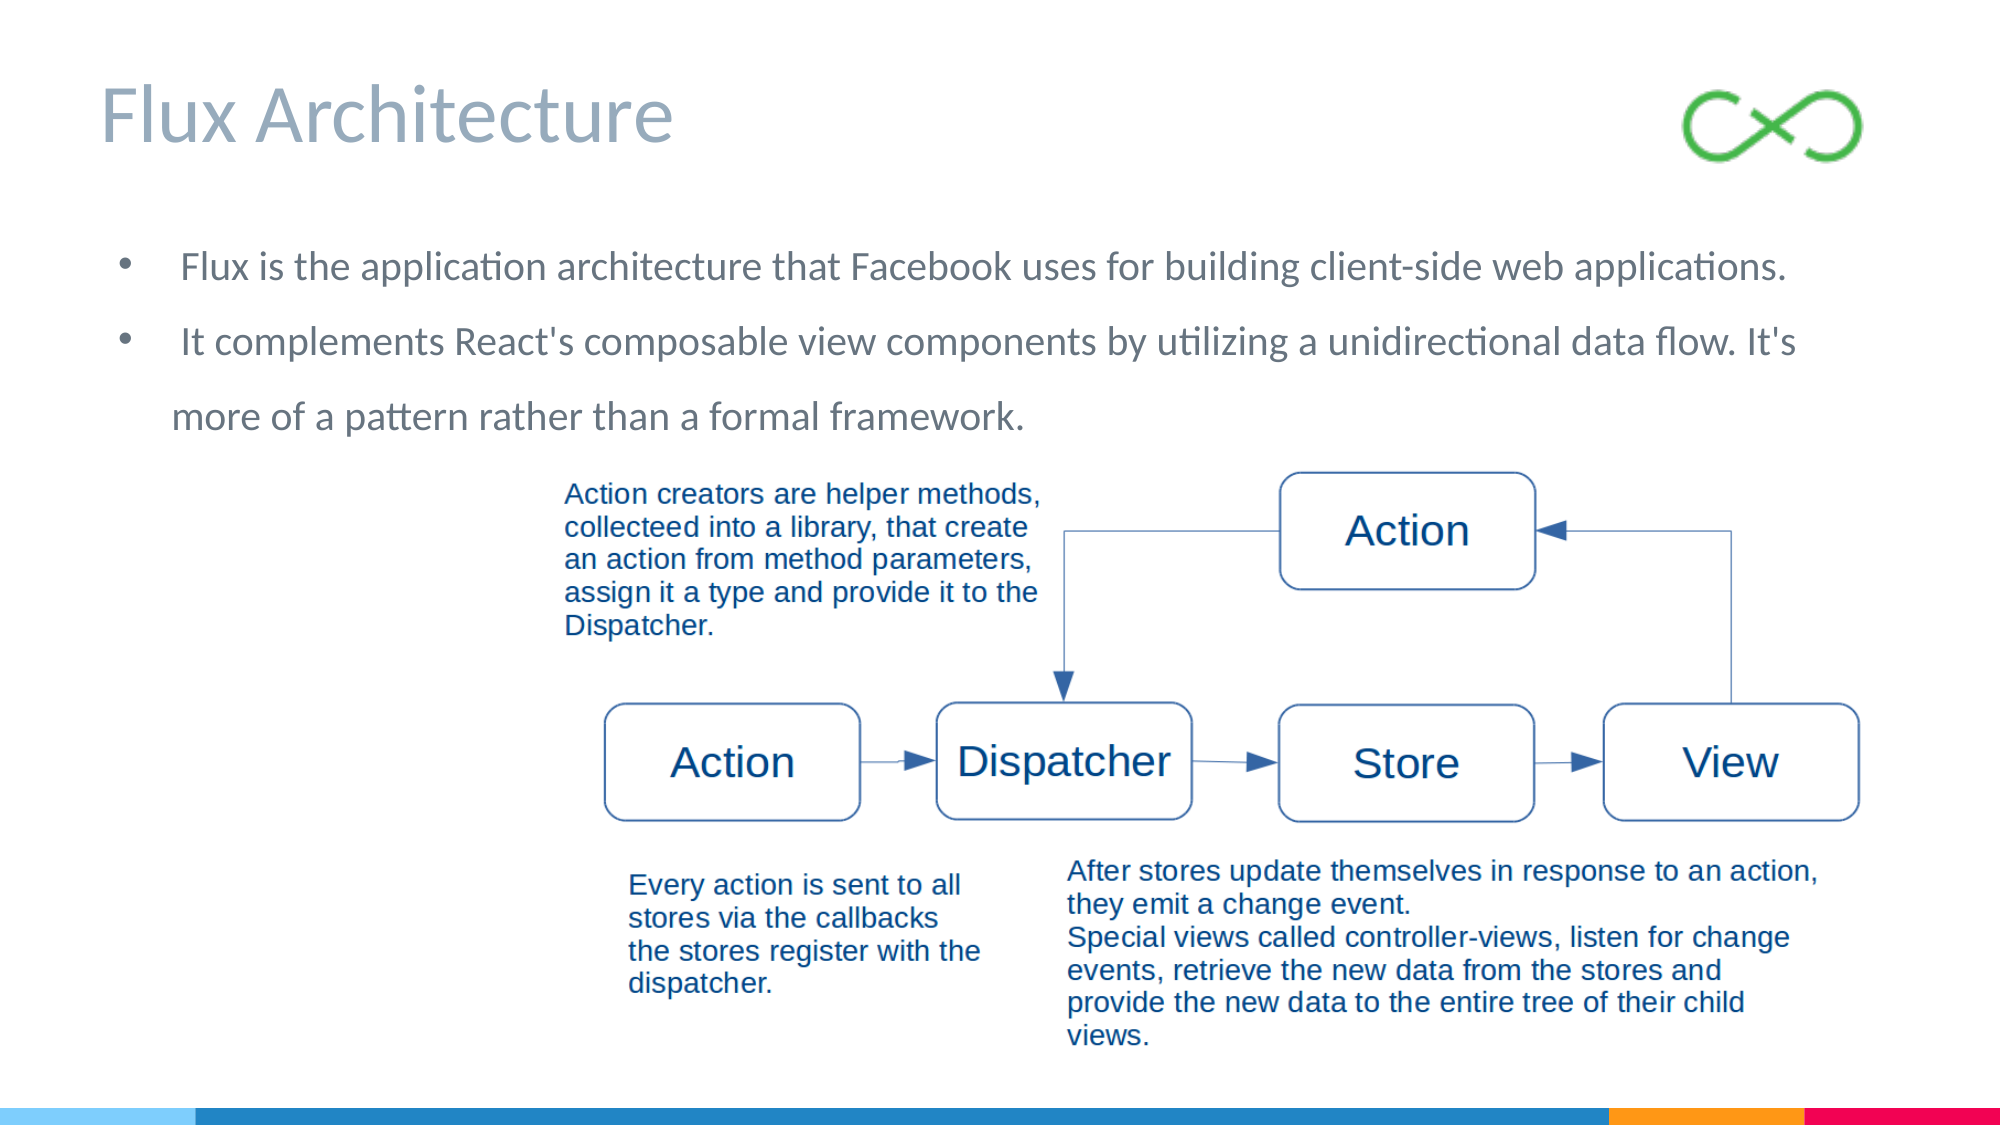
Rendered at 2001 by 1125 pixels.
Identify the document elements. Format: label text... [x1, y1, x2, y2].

picture [541, 459, 1874, 1057]
picture [1670, 25, 1874, 230]
title Flux Architecture [85, 53, 1499, 174]
list Flux is the application architecture that Facebook uses for building client-side web applications. It complements React's composable view components by utilizing a unidirectional data flow. It's more of a pattern rather than a formal framework. [85, 198, 1874, 417]
